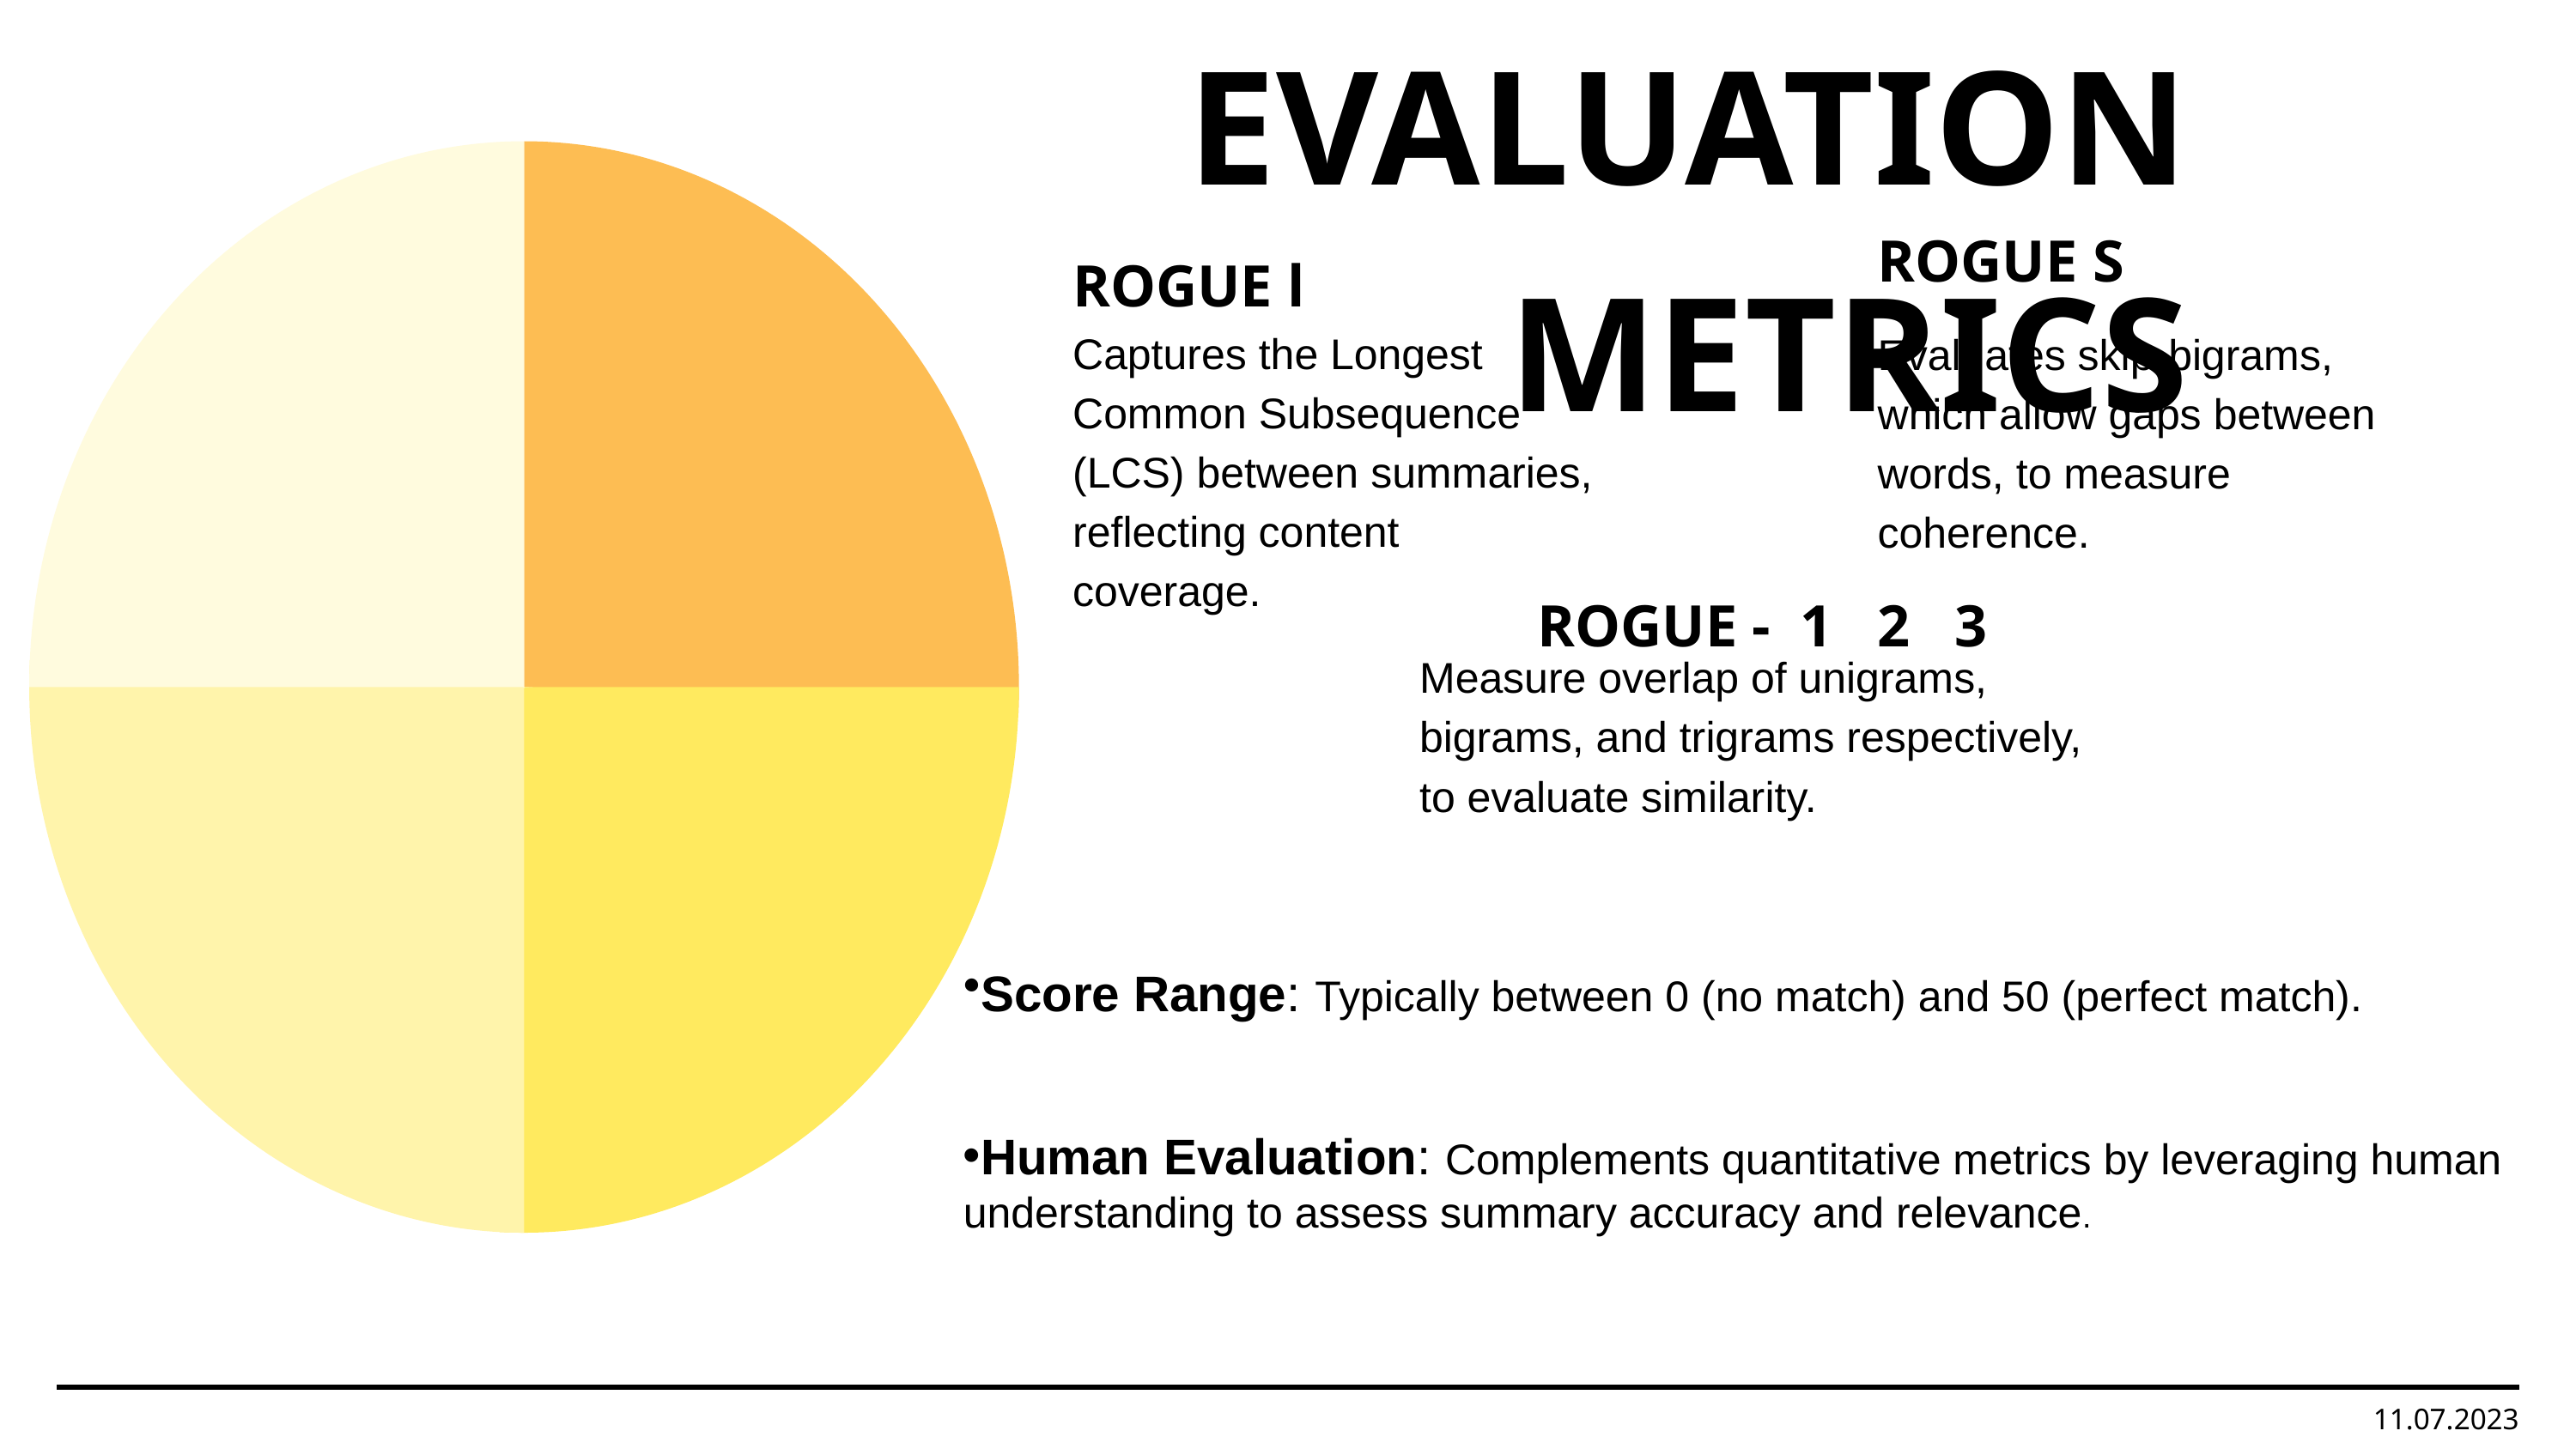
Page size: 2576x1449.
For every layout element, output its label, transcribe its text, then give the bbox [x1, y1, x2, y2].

text_box ROGUE - 1 2 3 [1537, 568, 2063, 642]
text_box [22, 141, 1026, 1240]
text_box EVALUATION METRICS [1049, 0, 2189, 443]
text_box ROGUE S [1877, 204, 2403, 294]
text_box ROGUE l [1072, 229, 1598, 318]
text_box Evaluates skip-bigrams, which allow gaps between words, to measure coherence. [1877, 319, 2403, 557]
text_box Score Range: Typically between 0 (no match) and 50 (perfect match). Human Evaluation: Complements quantitative metrics by leveraging human understanding to assess summary accuracy and relevance. [1028, 955, 2553, 1243]
text_box 11.07.2023 [2348, 1397, 2519, 1435]
text_box Captures the Longest Common Subsequence (LCS) between summaries, reflecting content coverage. [1072, 318, 1598, 615]
text_box Measure overlap of unigrams, bigrams, and trigrams respectively, to evaluate similarity. [1419, 642, 2086, 821]
